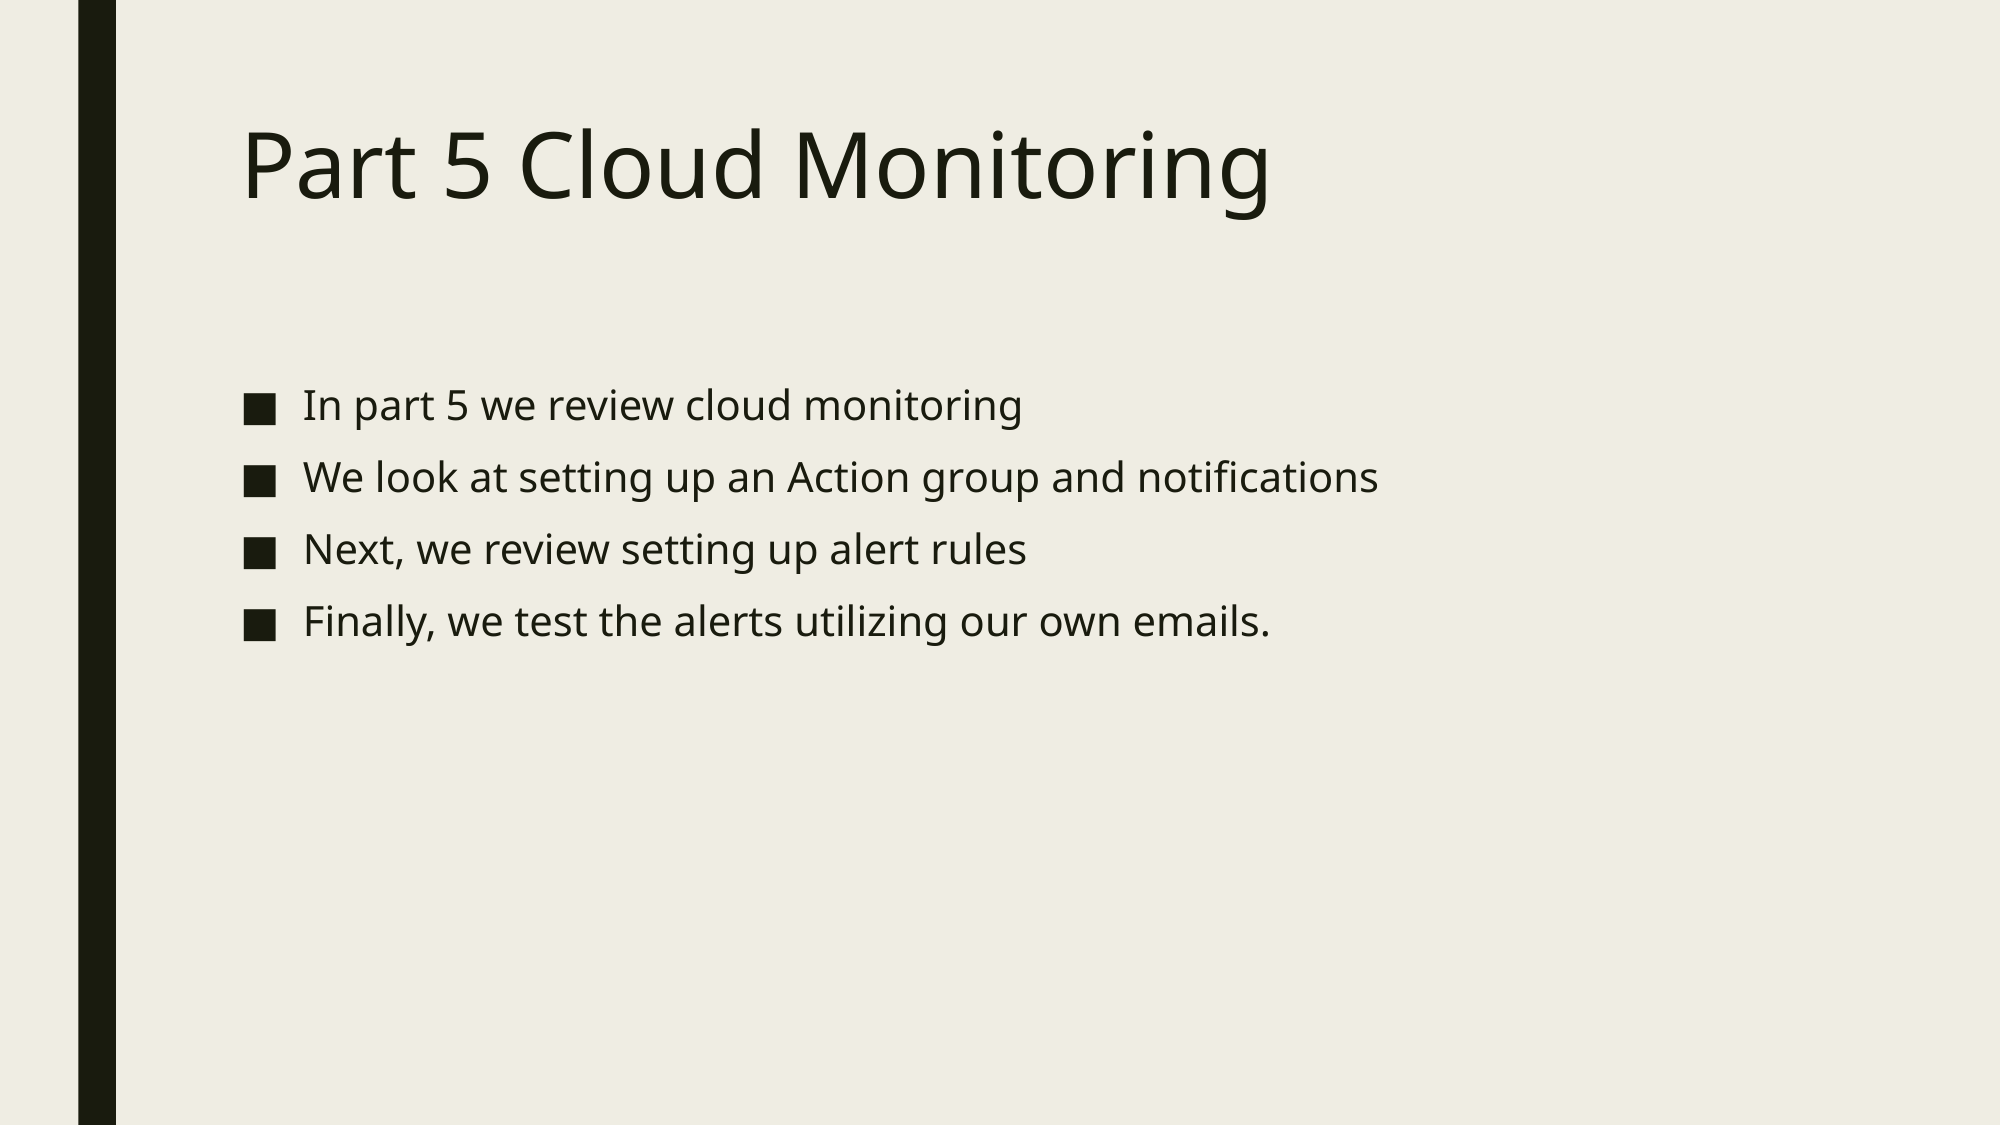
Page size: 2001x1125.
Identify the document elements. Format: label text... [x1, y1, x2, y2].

title Part 5 Cloud Monitoring [225, 112, 1800, 357]
list In part 5 we review cloud monitoring We look at setting up an Action group and notifications Next, we review setting up alert rules Finally, we test the alerts utilizing our own emails. [225, 375, 1800, 963]
